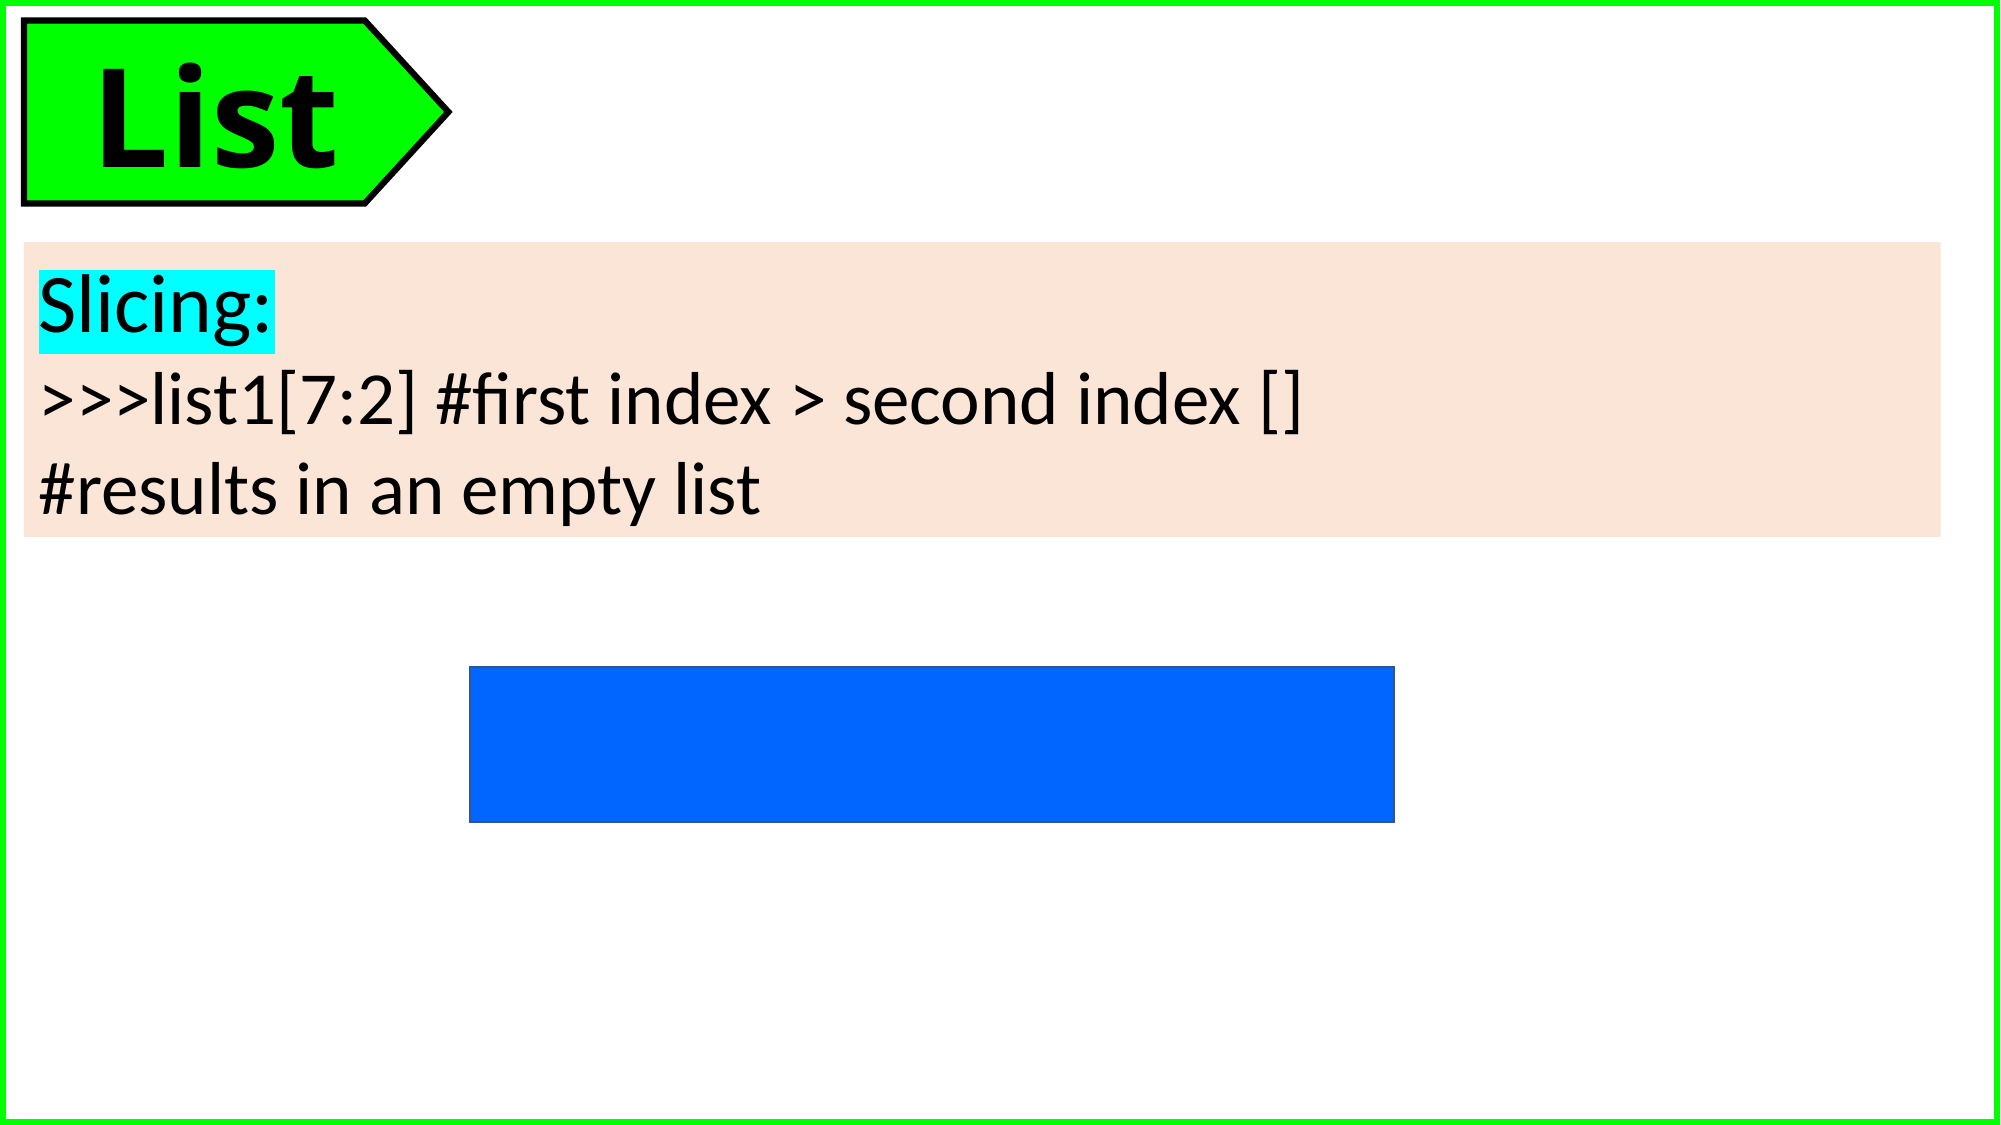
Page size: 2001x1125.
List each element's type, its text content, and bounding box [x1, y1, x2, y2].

text_box [0, 0, 2000, 1125]
text_box Slicing: >>>list1[7:2] #first index > second index [] #results in an empty list [23, 242, 1941, 537]
text_box List [22, 19, 450, 205]
text_box [469, 666, 1395, 823]
